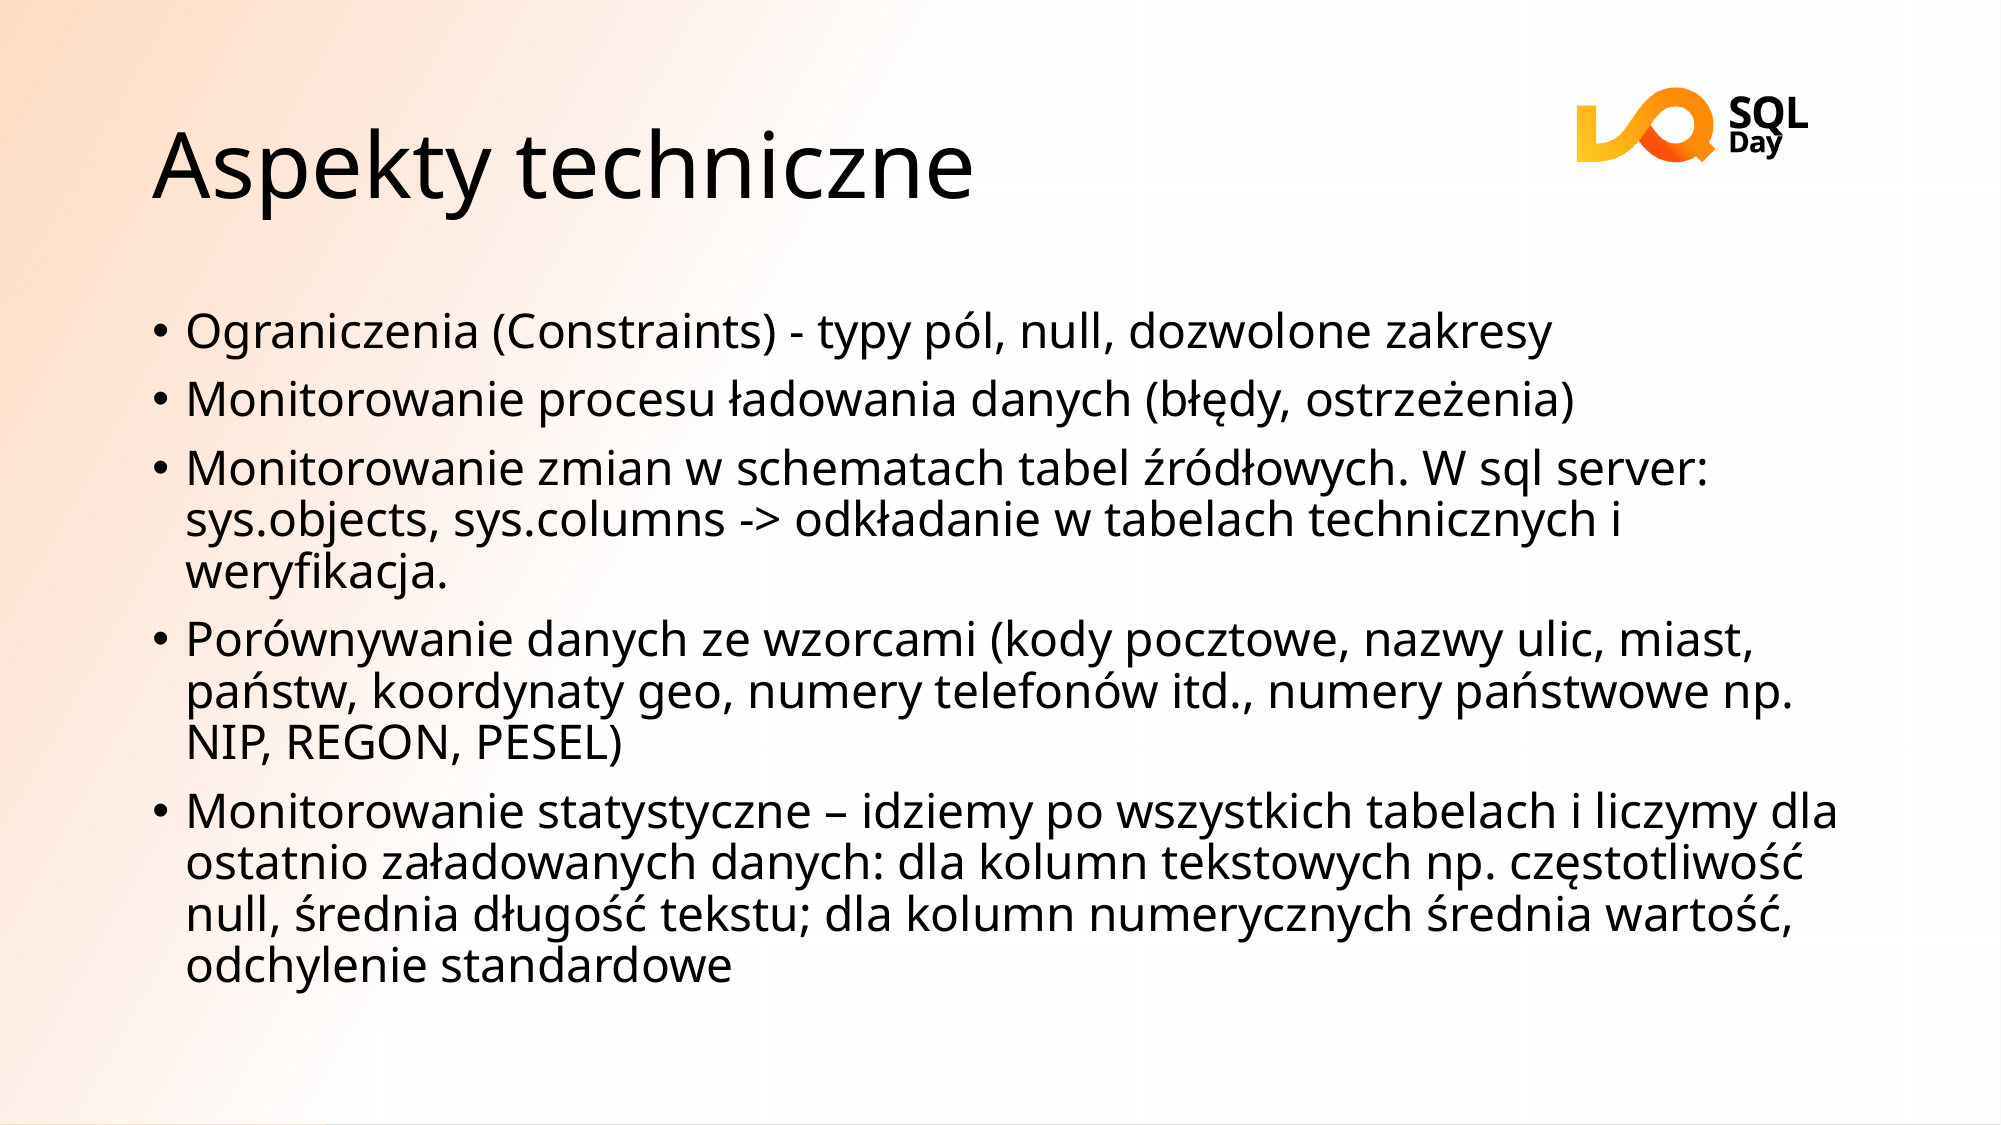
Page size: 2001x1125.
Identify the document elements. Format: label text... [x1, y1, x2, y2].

list Ograniczenia (Constraints) - typy pól, null, dozwolone zakresy Monitorowanie procesu ładowania danych (błędy, ostrzeżenia) Monitorowanie zmian w schematach tabel źródłowych. W sql server: sys.objects, sys.columns -> odkładanie w tabelach technicznych i weryfikacja. Porównywanie danych ze wzorcami (kody pocztowe, nazwy ulic, miast, państw, koordynaty geo, numery telefonów itd., numery państwowe np. NIP, REGON, PESEL) Monitorowanie statystyczne – idziemy po wszystkich tabelach i liczymy dla ostatnio załadowanych danych: dla kolumn tekstowych np. częstotliwość null, średnia długość tekstu; dla kolumn numerycznych średnia wartość, odchylenie standardowe [137, 299, 1863, 1014]
picture [0, 0, 2001, 1125]
title Aspekty techniczne [137, 59, 1556, 278]
